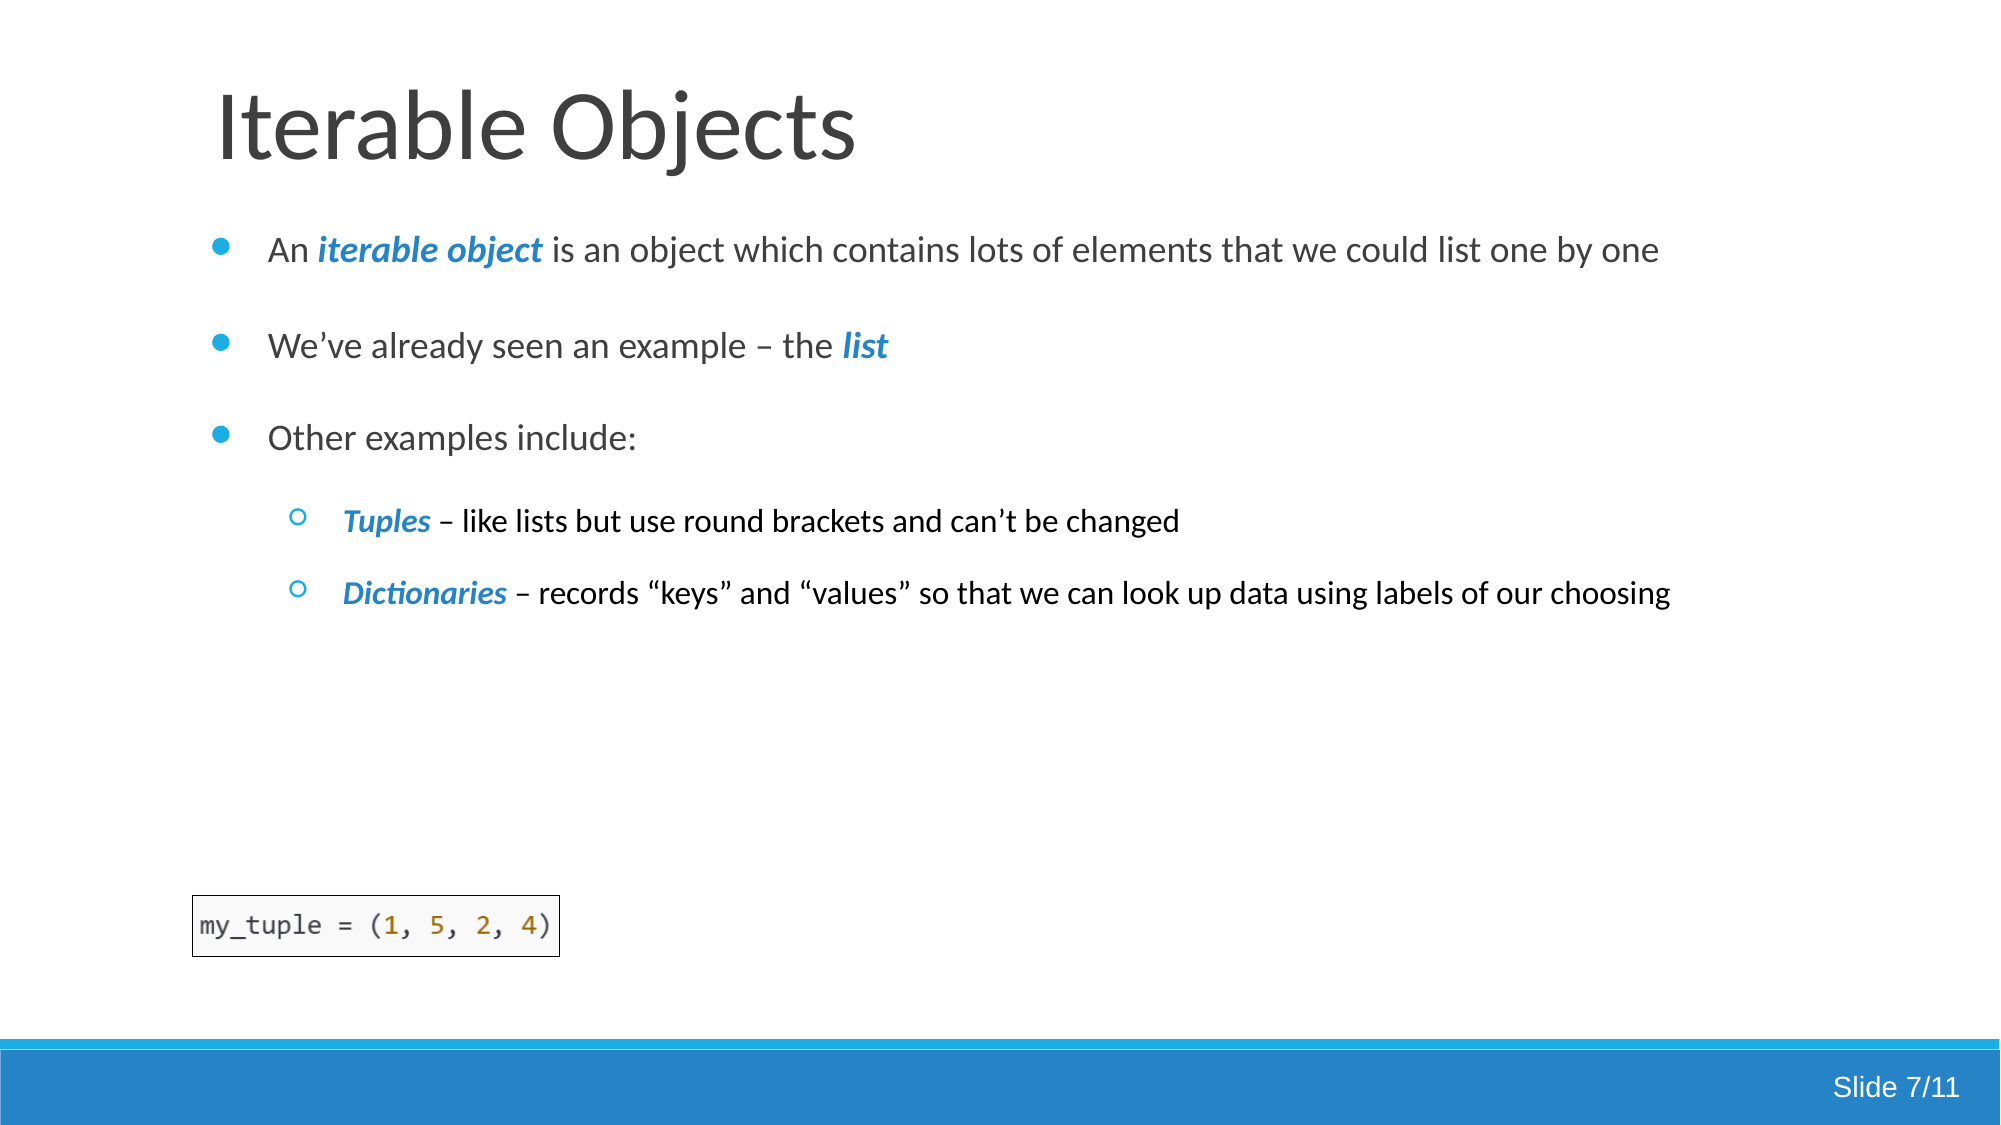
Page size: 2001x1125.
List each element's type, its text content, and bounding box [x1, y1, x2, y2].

picture [192, 895, 560, 958]
text_box Slide 7/11 [1817, 1053, 2000, 1125]
text_box An iterable object is an object which contains lots of elements that we could list one by one We’ve already seen an example – the list Other examples include: Tuples – like lists but use round brackets and can’t be changed Dictionaries – records “keys” and “values” so that we can look up data using labels of our choosing [192, 223, 2000, 784]
title Iterable Objects [200, 0, 1850, 188]
text_box [78, 207, 1941, 386]
